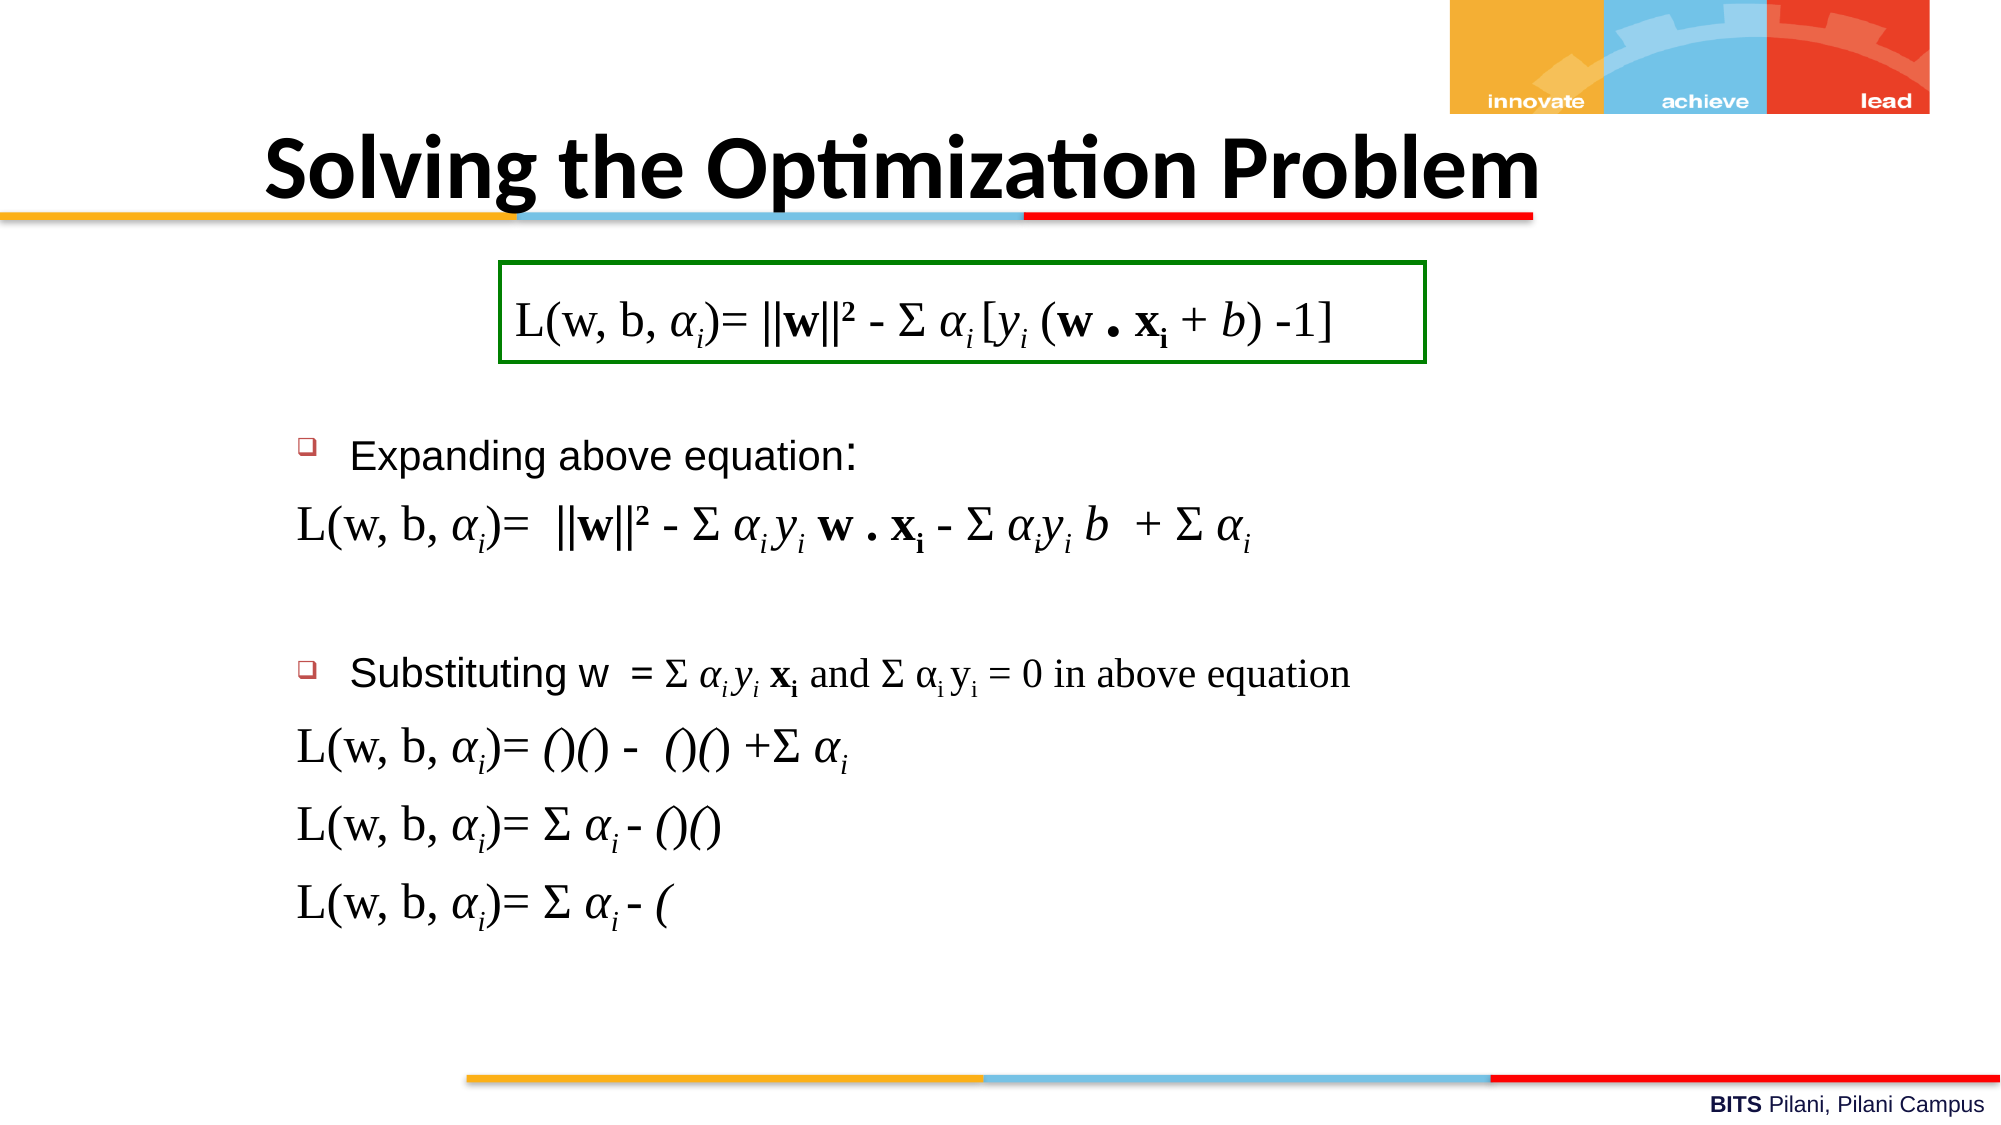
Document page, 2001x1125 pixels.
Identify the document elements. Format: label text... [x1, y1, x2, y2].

picture [1449, 0, 1930, 114]
text_box Solving the Optimization Problem [249, 99, 1650, 225]
